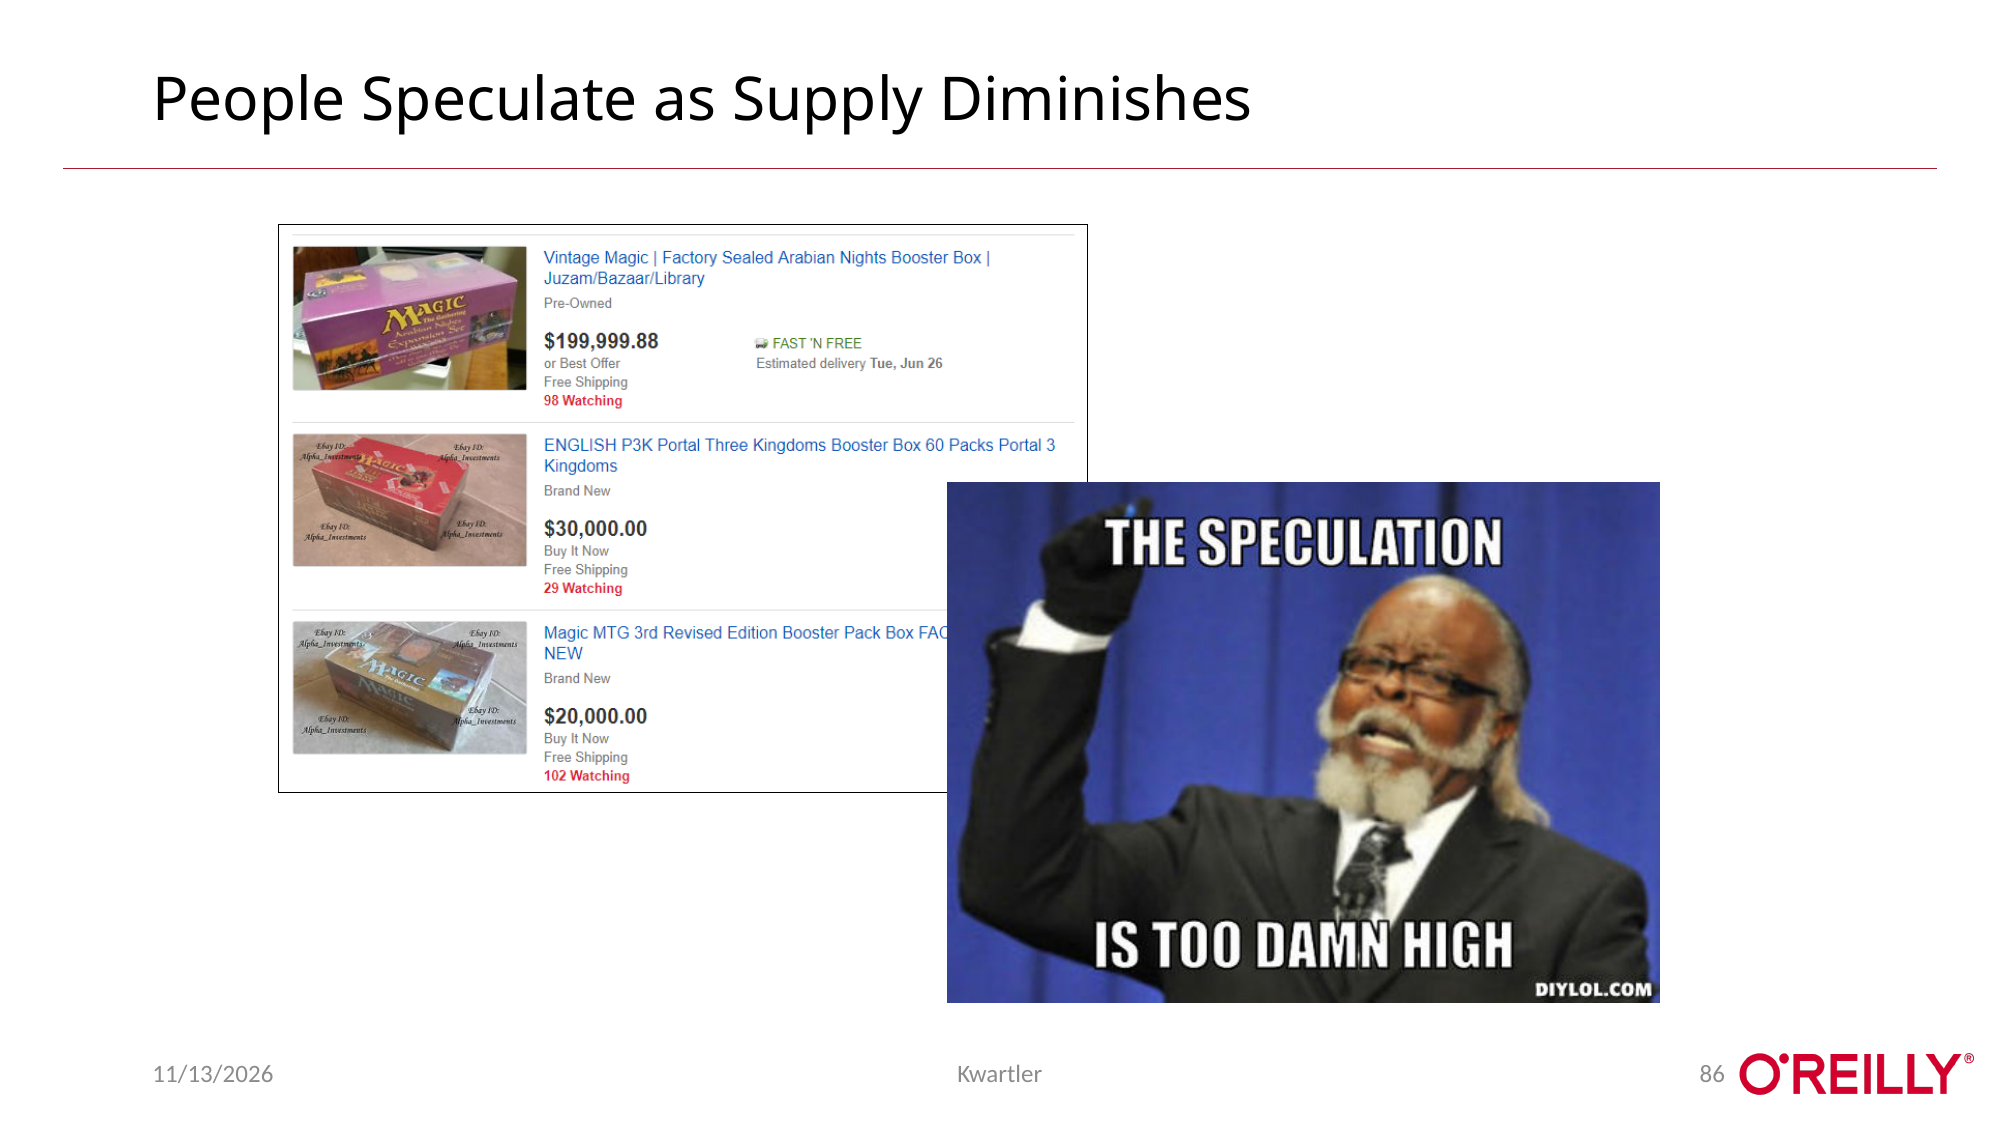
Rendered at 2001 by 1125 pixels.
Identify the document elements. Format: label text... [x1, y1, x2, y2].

text_box 86 [1412, 1042, 1741, 1103]
footer Kwartler [662, 1042, 1338, 1103]
title People Speculate as Supply Diminishes [137, 59, 1863, 142]
picture [1741, 1050, 1975, 1096]
picture [278, 224, 1660, 1003]
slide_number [137, 1042, 588, 1103]
